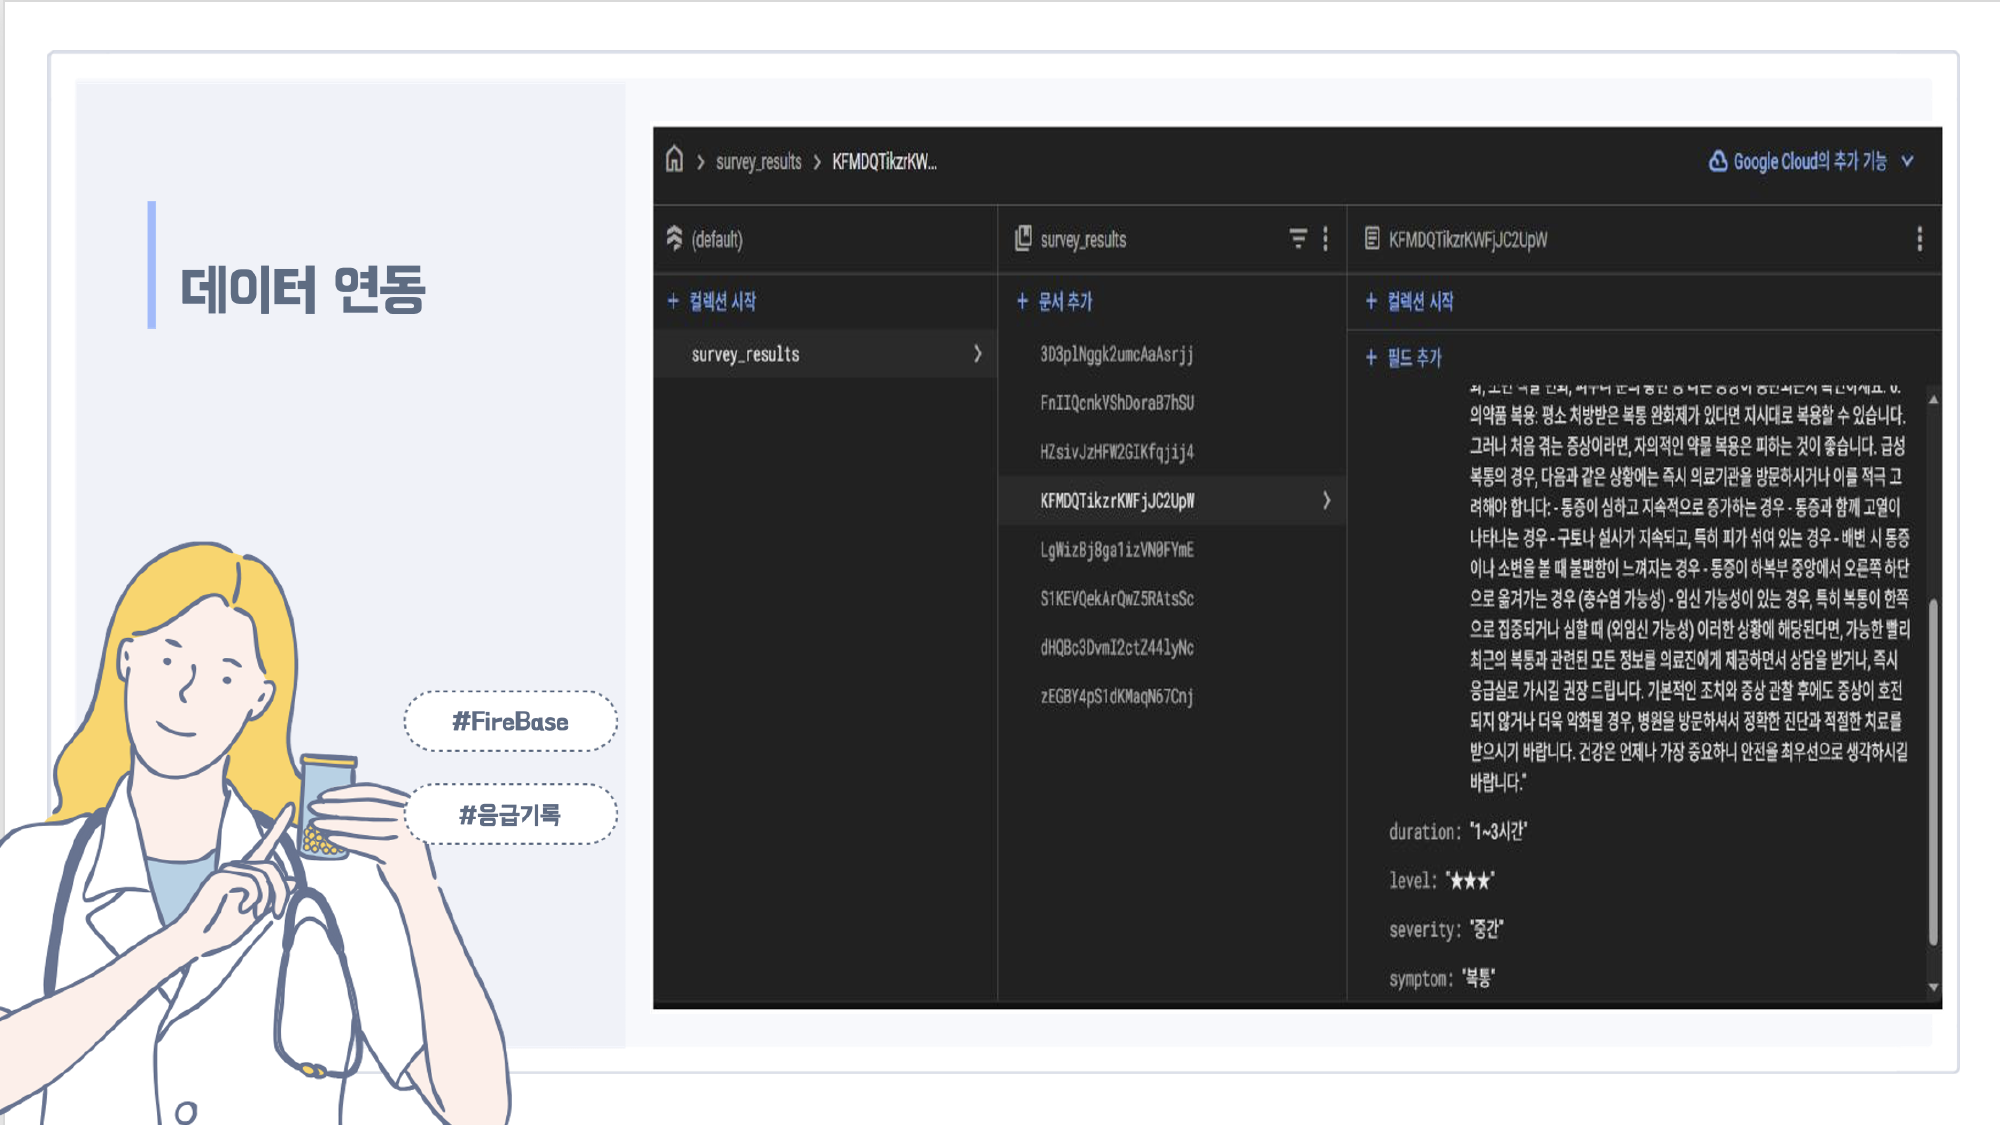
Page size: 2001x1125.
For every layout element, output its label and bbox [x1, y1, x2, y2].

list [0, 0, 2000, 1125]
